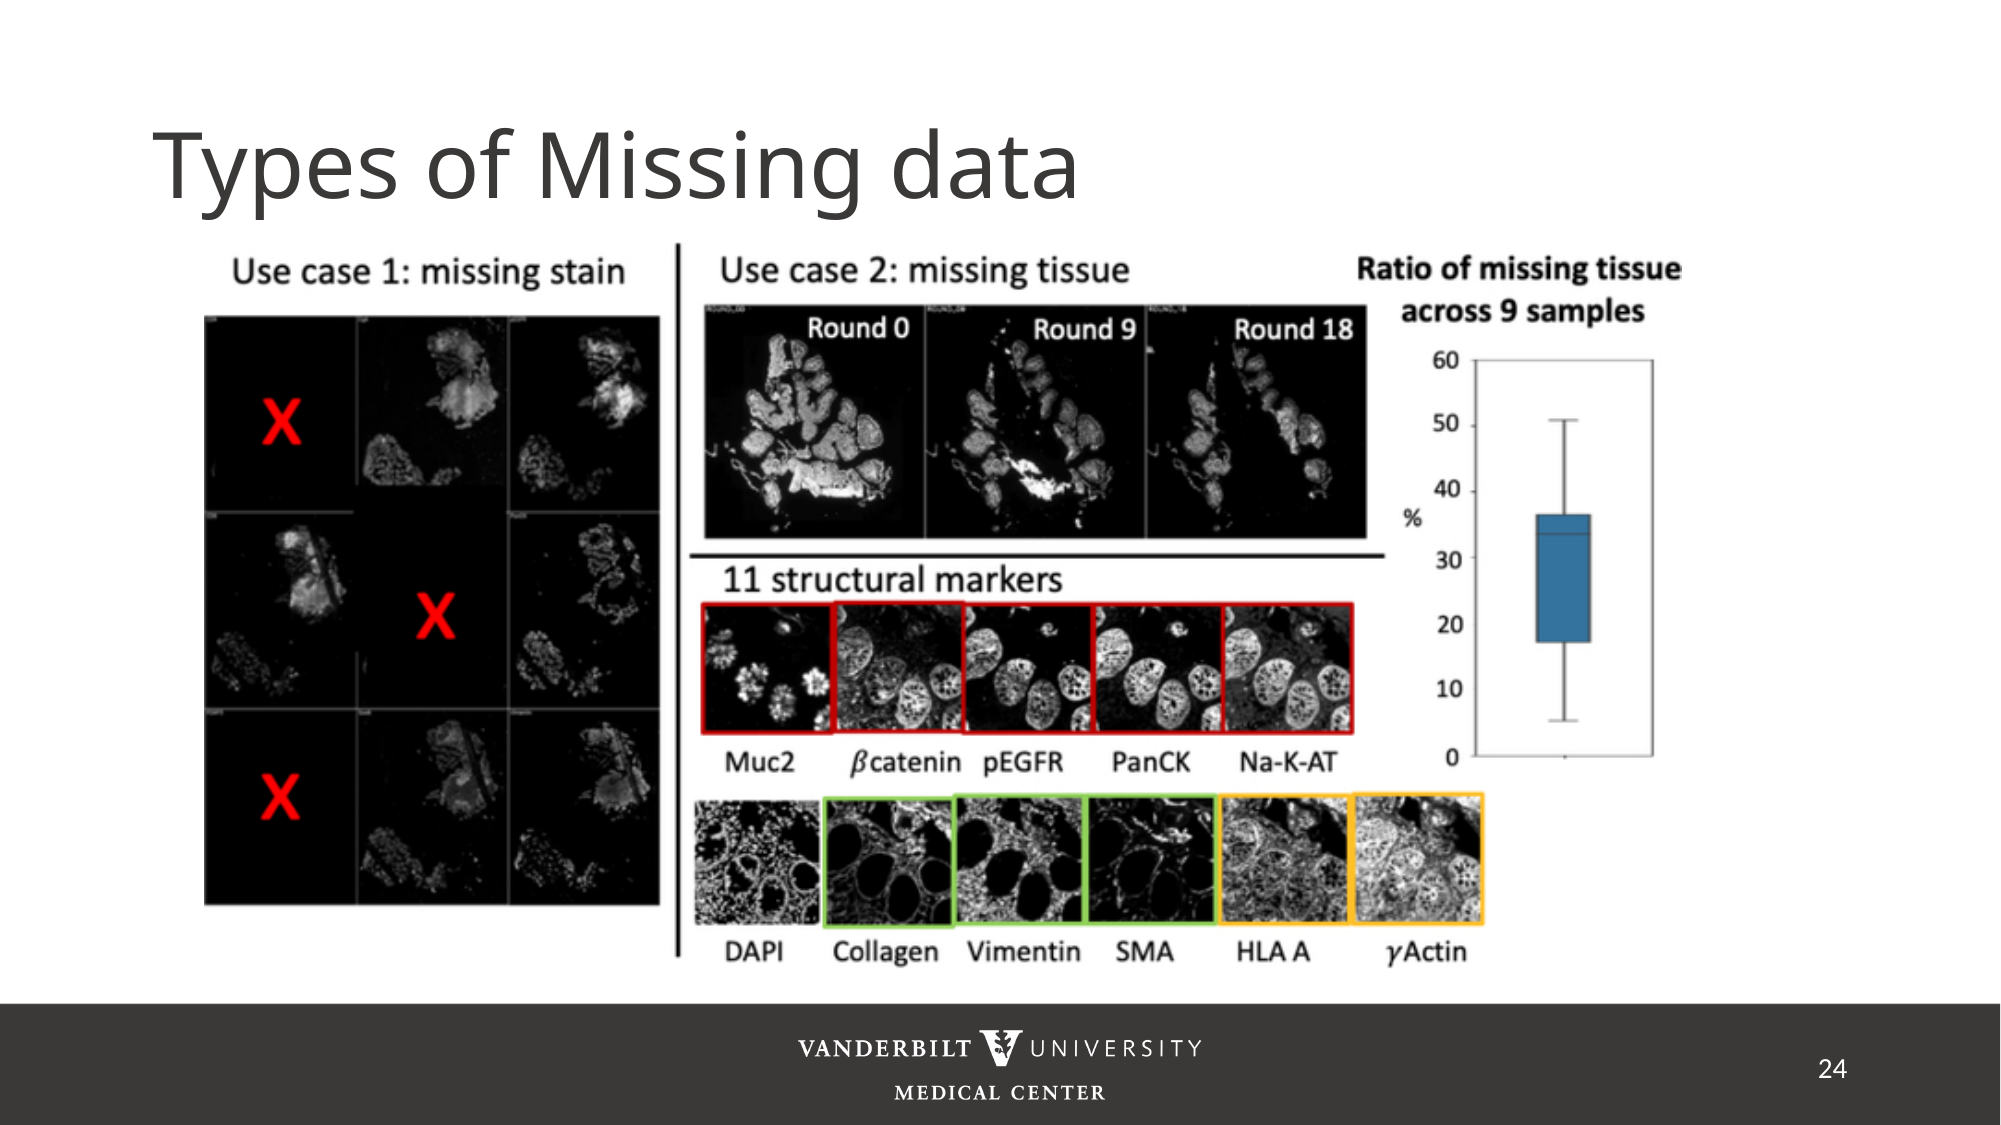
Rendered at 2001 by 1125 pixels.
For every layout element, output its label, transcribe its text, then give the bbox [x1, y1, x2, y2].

title Types of Missing data [137, 59, 1863, 278]
slide_number 24 [1412, 1037, 1863, 1097]
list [204, 242, 1682, 970]
picture [762, 994, 1237, 1125]
